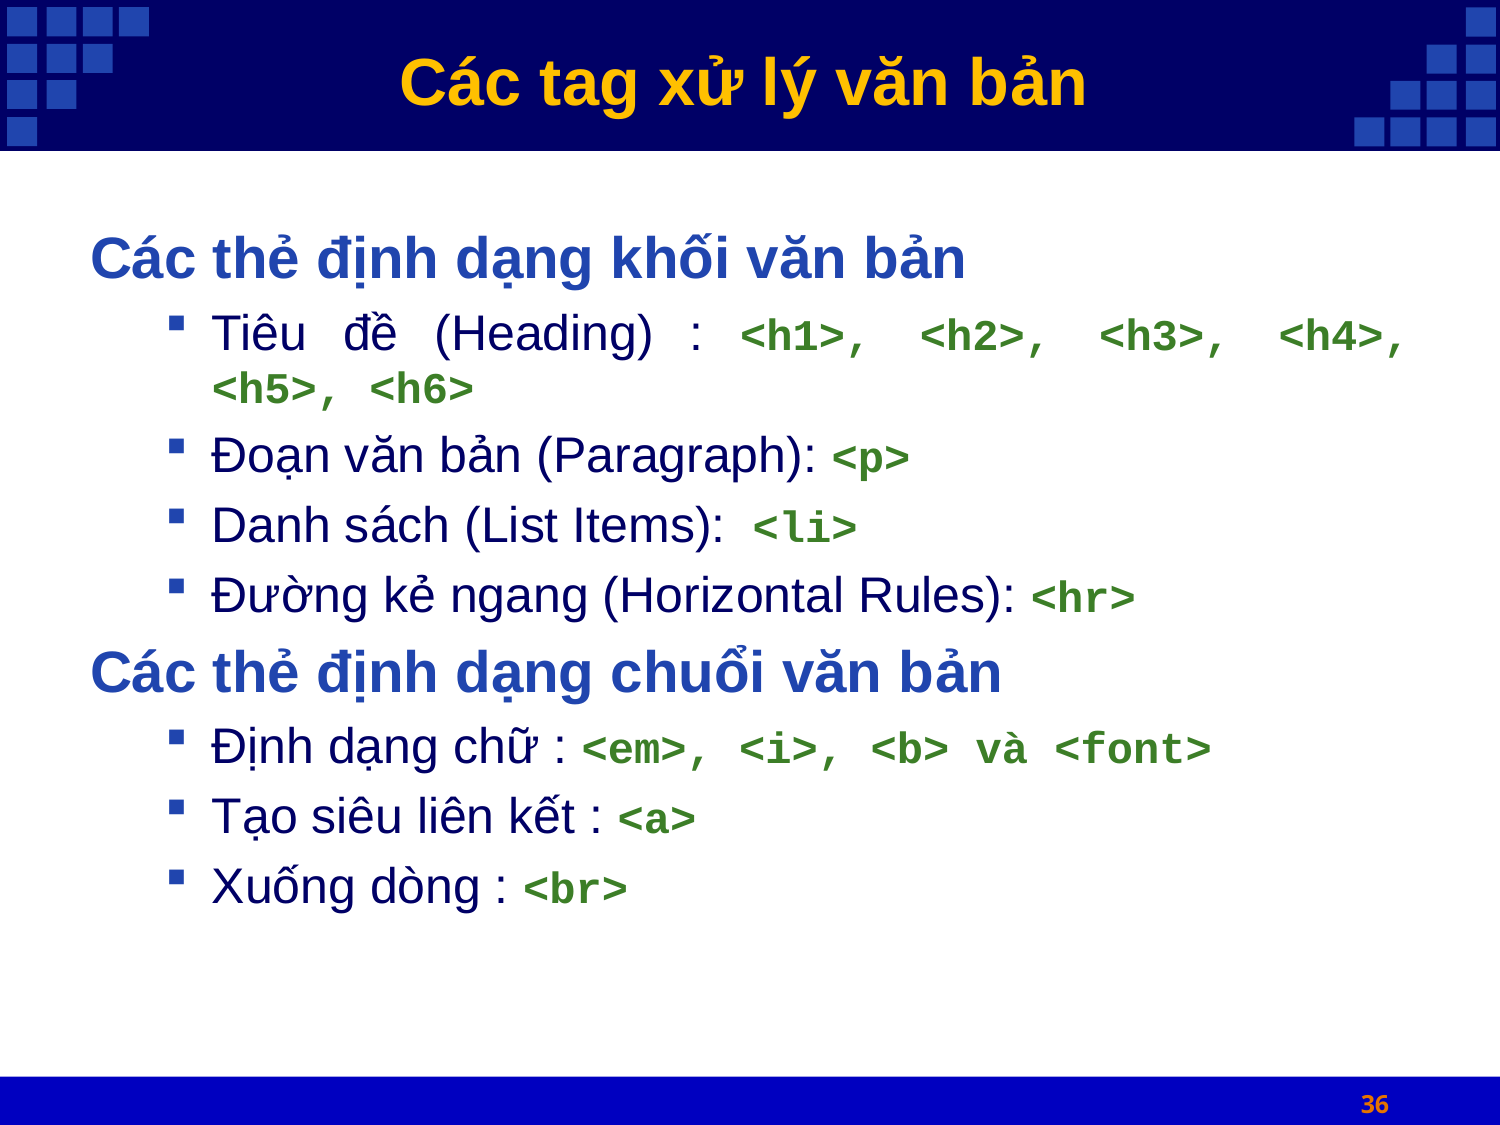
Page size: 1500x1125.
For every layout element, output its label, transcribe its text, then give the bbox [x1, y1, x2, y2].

title Các tag xử lý văn bản [137, 32, 1350, 125]
list Các thẻ định dạng khối văn bản Tiêu đề (Heading) : <h1>, <h2>, <h3>, <h4>, <h5>, <h6> Đoạn văn bản (Paragraph): <p> Danh sách (List Items): <li> Đường kẻ ngang (Horizontal Rules): <hr> Các thẻ định dạng chuổi văn bản Định dạng chữ : <em>, <i>, <b> và <font> Tạo siêu liên kết : <a> Xuống dòng : <br> [75, 212, 1425, 1038]
slide_number 36 [1324, 1080, 1426, 1125]
